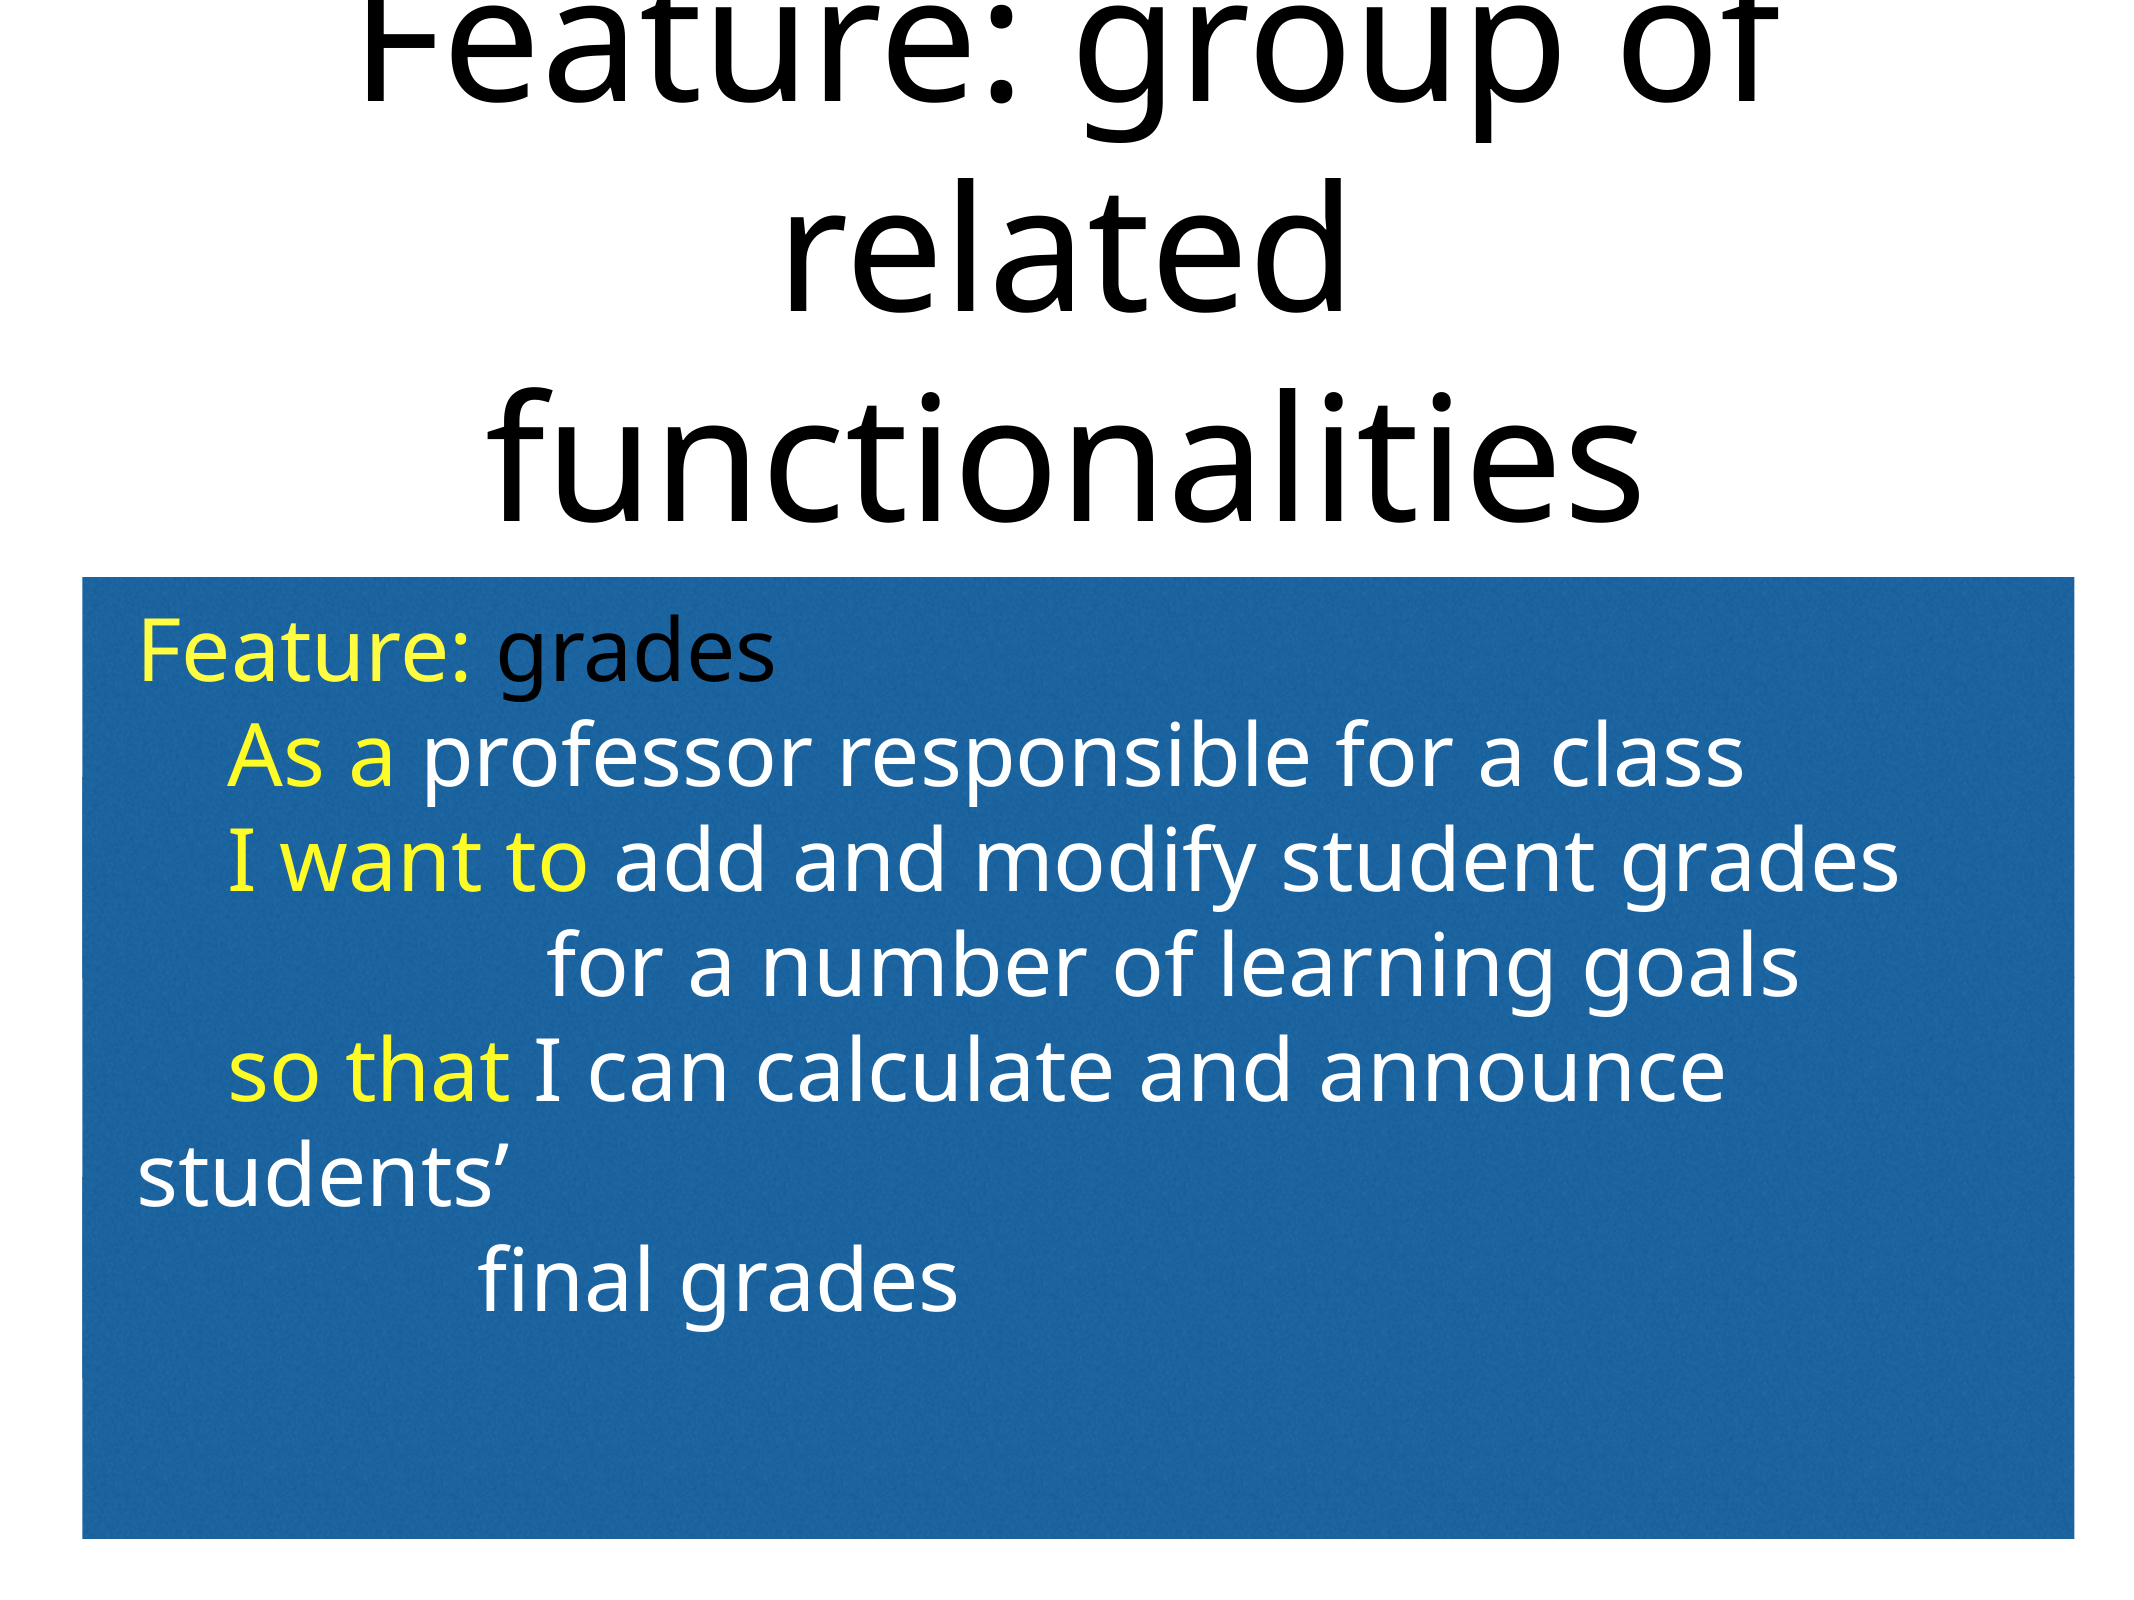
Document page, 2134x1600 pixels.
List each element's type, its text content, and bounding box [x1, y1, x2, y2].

title Feature: group of related functionalities [207, 41, 1926, 443]
text_box Feature: grades As a professor responsible for a class I want to add and modify student grades for a number of learning goals so that I can calculate and announce students’ final grades [128, 585, 2006, 1337]
text_box [82, 577, 2075, 1539]
